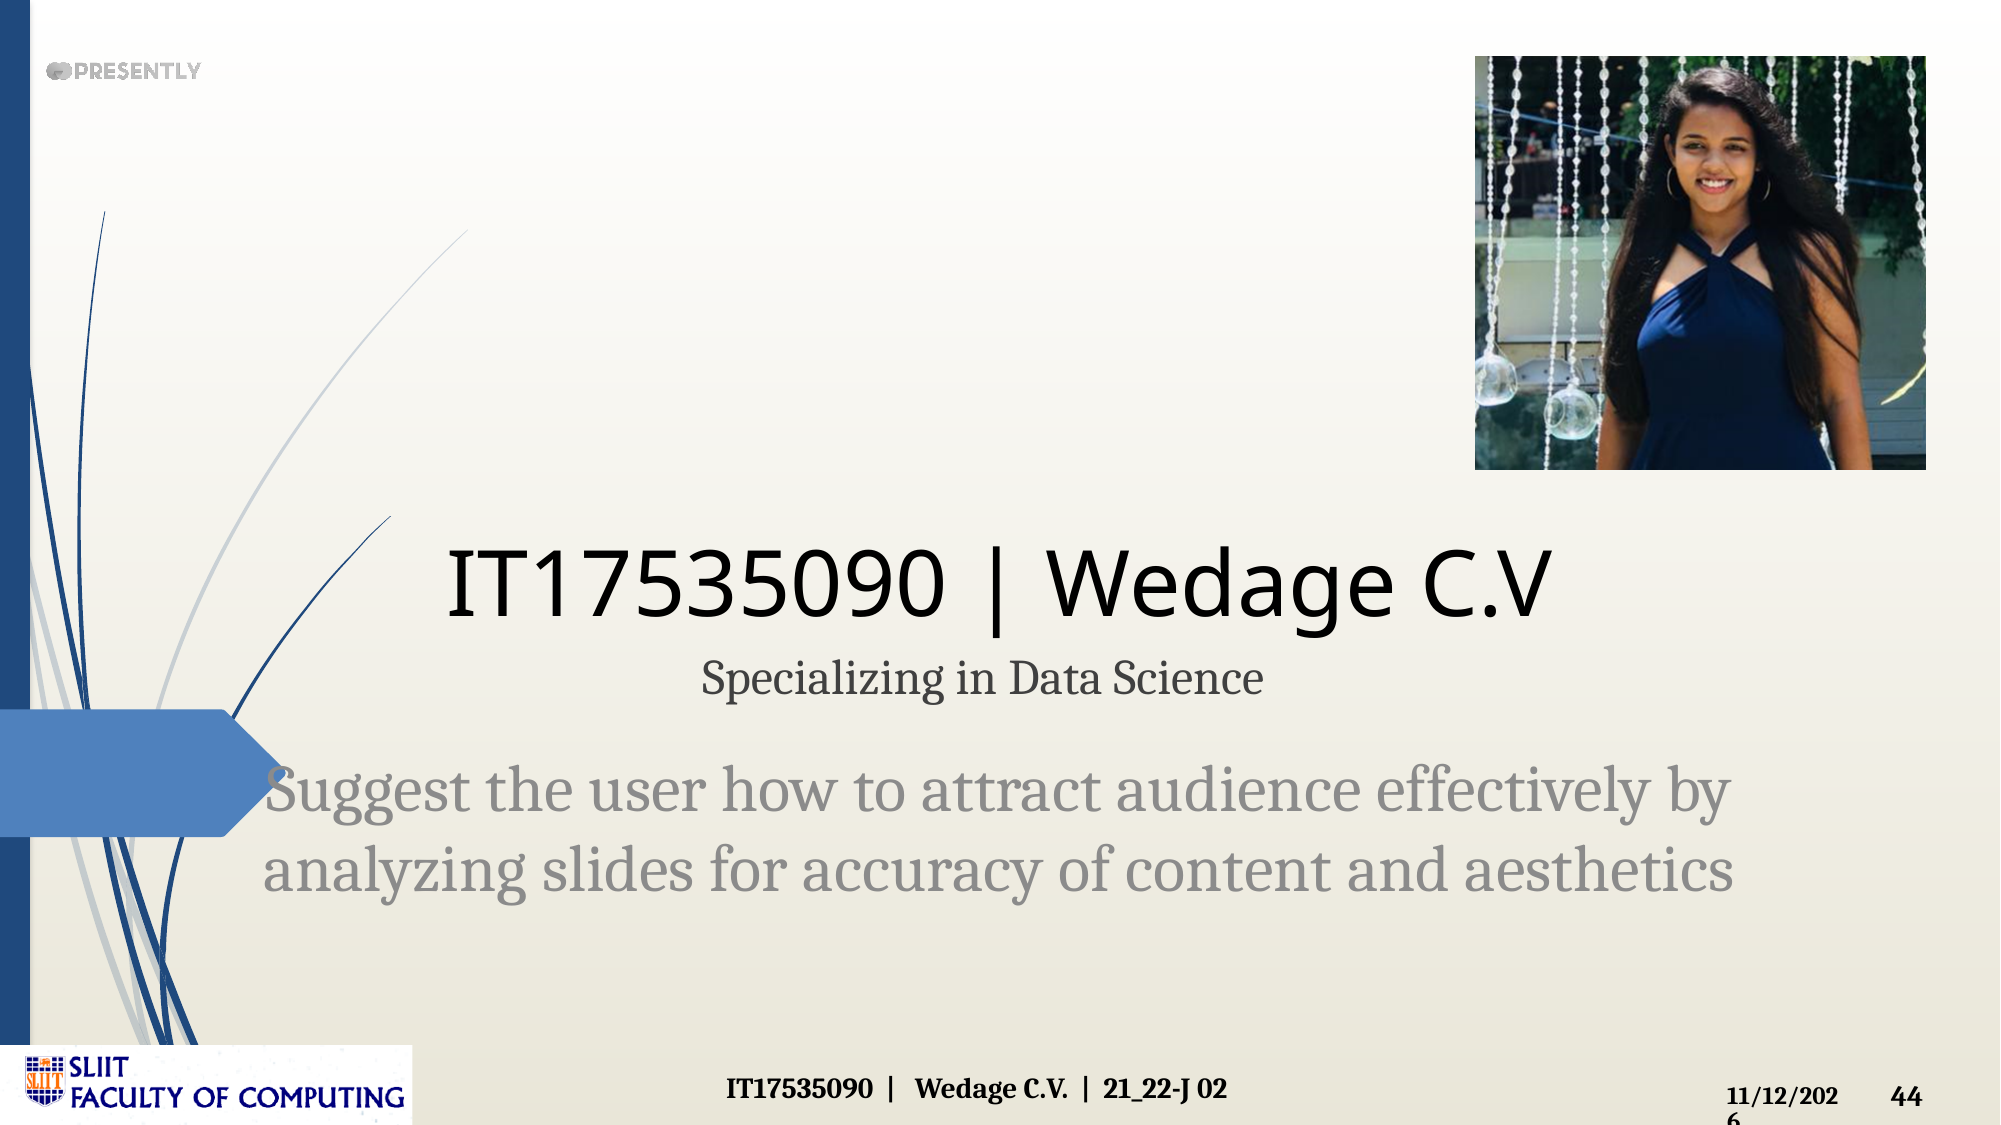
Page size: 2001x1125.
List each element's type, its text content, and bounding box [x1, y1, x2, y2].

text_box IT17535090 | Wedage C.V [408, 468, 1592, 692]
picture [0, 1045, 413, 1125]
picture [2, 0, 245, 193]
text_box Suggest the user how to attract audience effectively by analyzing slides for accuracy of content and aesthetics [150, 737, 1850, 1038]
text_box Specializing in Data Science [687, 636, 1313, 772]
picture [1474, 56, 1926, 471]
text_box IT17535090 | Wedage C.V. | 21_22-J 02 [711, 1062, 1289, 1125]
